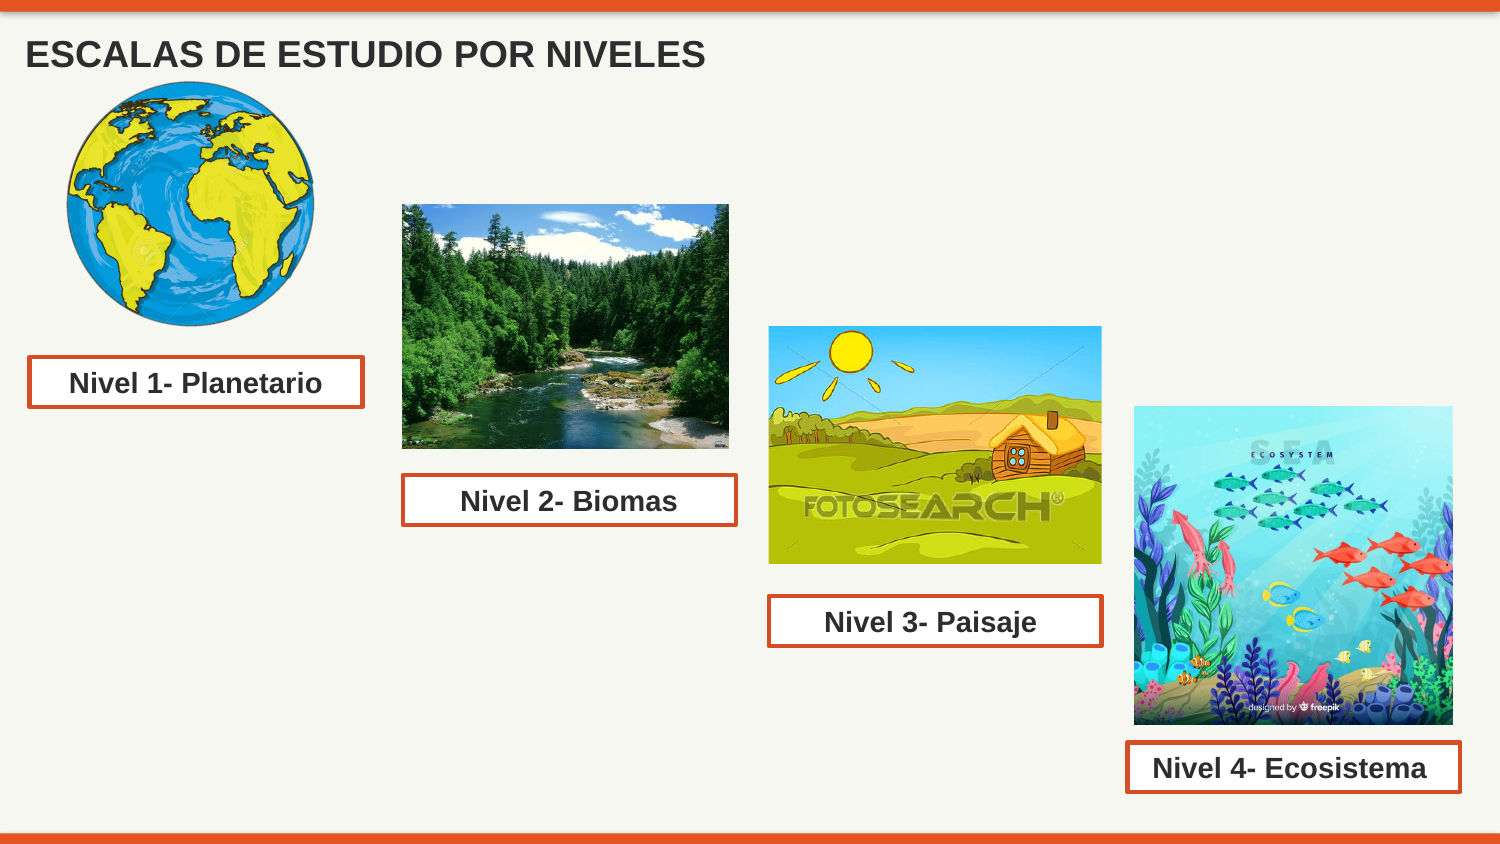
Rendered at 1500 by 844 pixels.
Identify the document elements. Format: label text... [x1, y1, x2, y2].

picture [402, 204, 729, 450]
picture [27, 42, 352, 368]
text_box ESCALAS DE ESTUDIO POR NIVELES [10, 16, 733, 83]
text_box Nivel 3- Paisaje [767, 594, 1104, 648]
text_box Nivel 1- Planetario [27, 355, 365, 409]
picture [768, 326, 1102, 565]
text_box Nivel 4- Ecosistema [1125, 740, 1462, 794]
picture [1134, 405, 1453, 725]
text_box Nivel 2- Biomas [401, 473, 738, 527]
